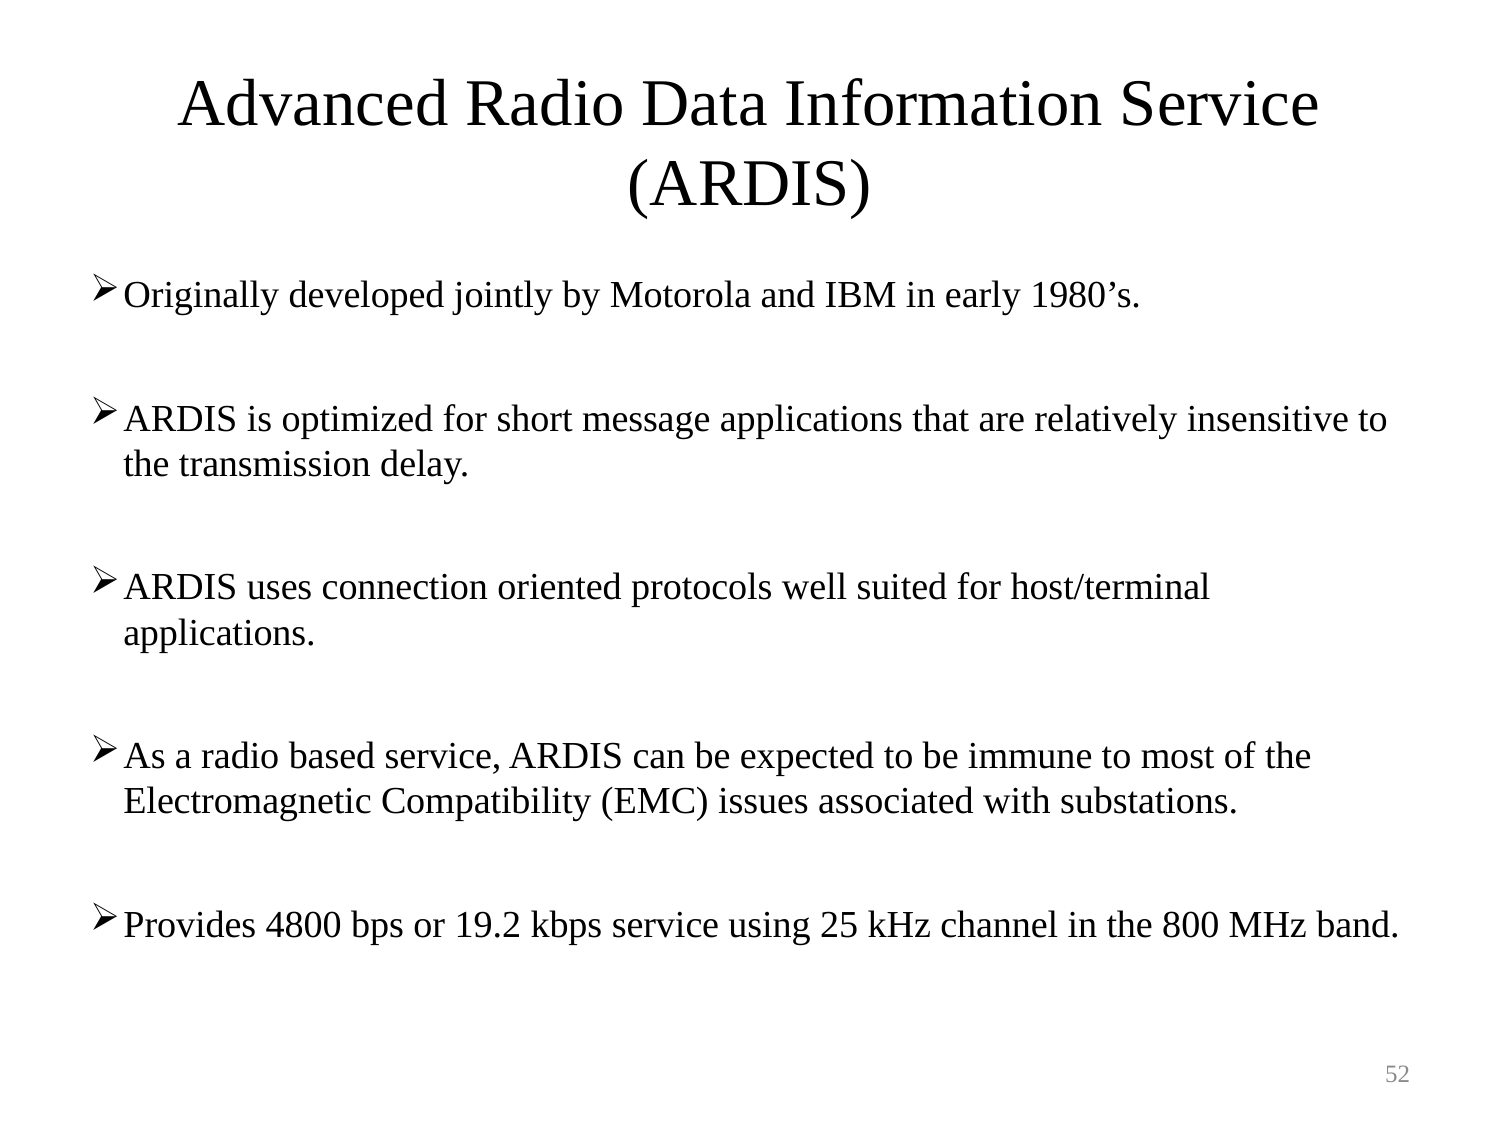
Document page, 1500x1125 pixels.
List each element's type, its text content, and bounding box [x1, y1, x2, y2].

list Originally developed jointly by Motorola and IBM in early 1980’s. ARDIS is optimized for short message applications that are relatively insensitive to the transmission delay. ARDIS uses connection oriented protocols well suited for host/terminal applications. As a radio based service, ARDIS can be expected to be immune to most of the Electromagnetic Compatibility (EMC) issues associated with substations. Provides 4800 bps or 19.2 kbps service using 25 kHz channel in the 800 MHz band. [75, 262, 1425, 1005]
title Advanced Radio Data Information Service (ARDIS) [75, 45, 1425, 233]
slide_number 52 [1074, 1042, 1425, 1103]
